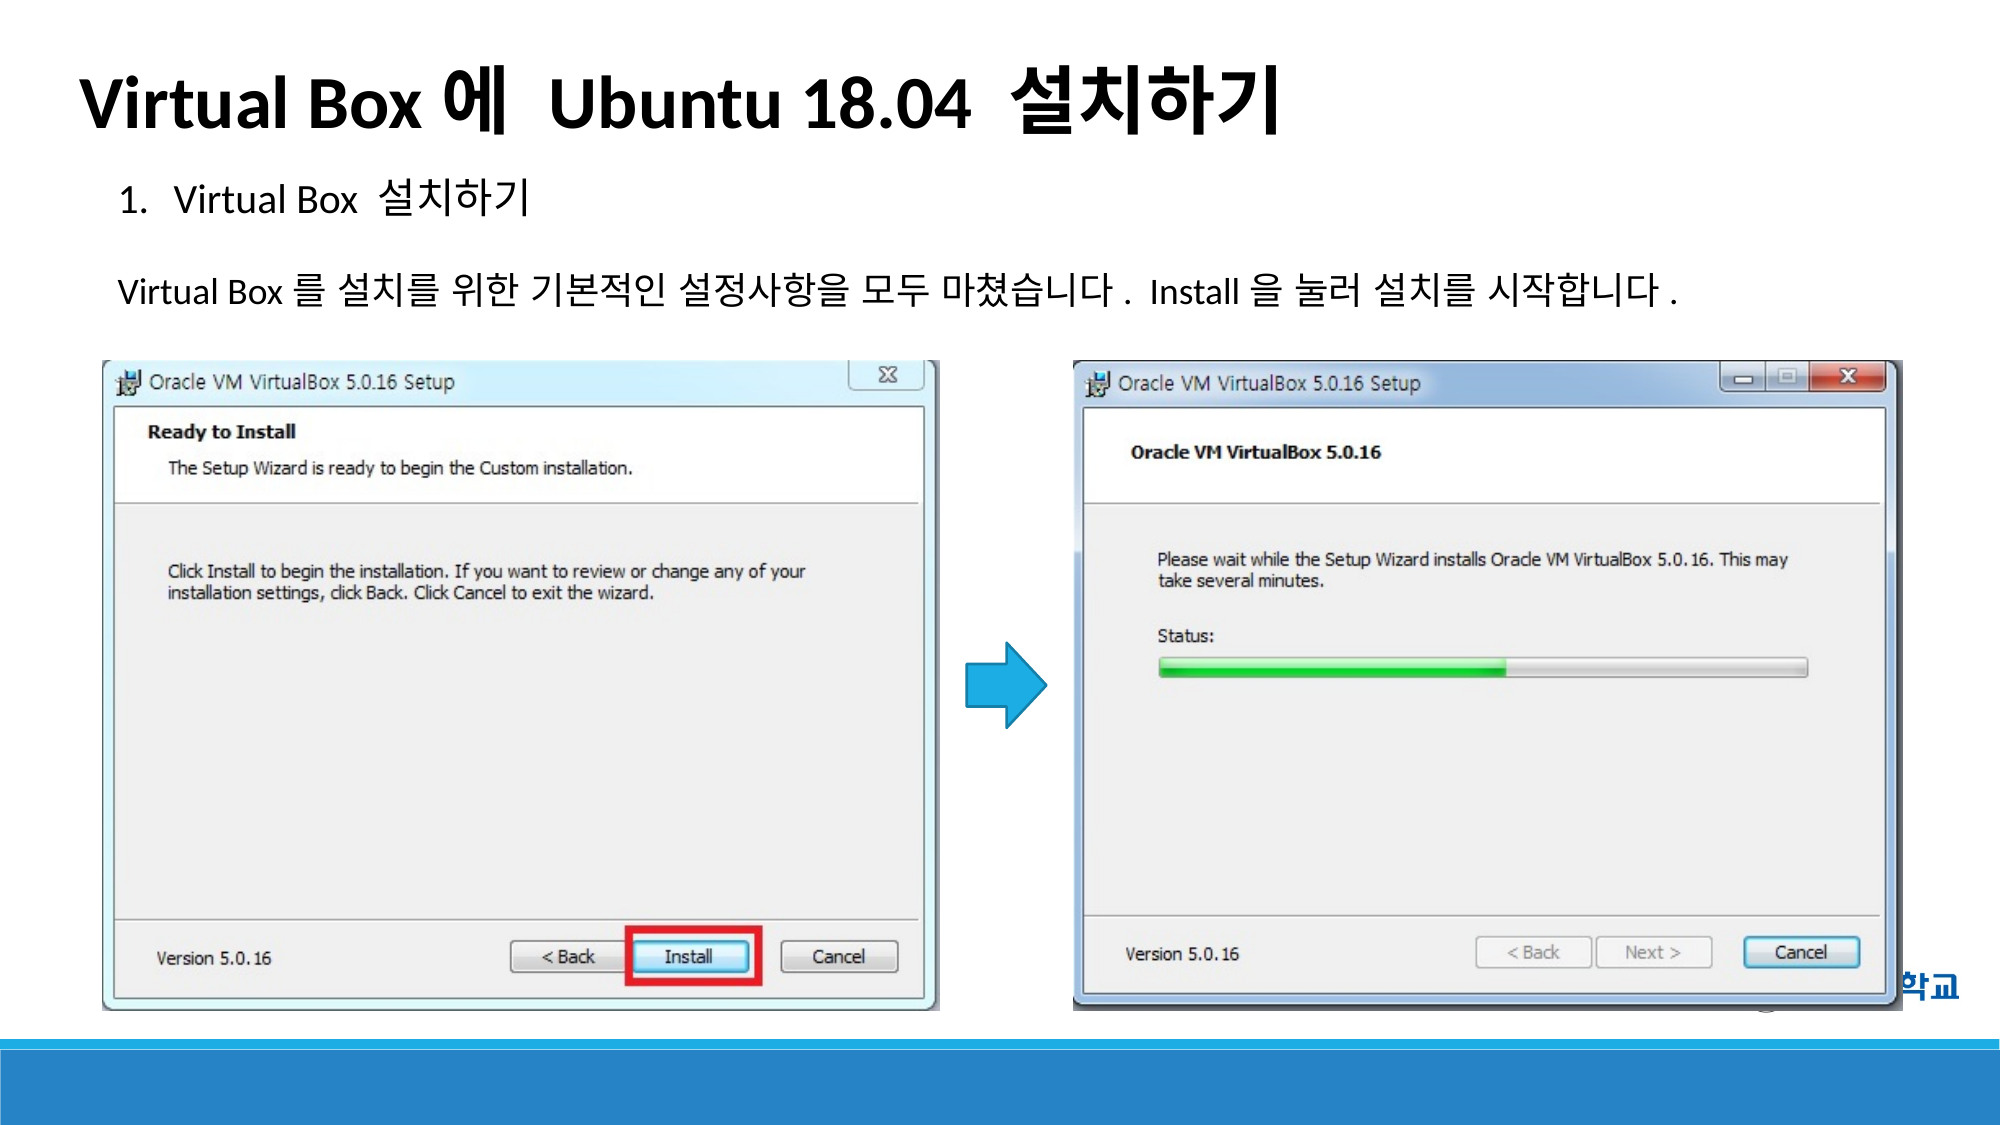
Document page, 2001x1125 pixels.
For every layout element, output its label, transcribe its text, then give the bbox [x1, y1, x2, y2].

text_box Virtual Box 설치하기 Virtual Box를 설치를 위한 기본적인 설정사항을 모두 마쳤습니다. Install을 눌러 설치를 시작합니다. [102, 164, 1960, 320]
picture [1072, 359, 1968, 1035]
text_box Virtual Box에 Ubuntu 18.04 설치하기 [64, 45, 1869, 196]
text_box [965, 641, 1048, 730]
picture [102, 359, 941, 1011]
